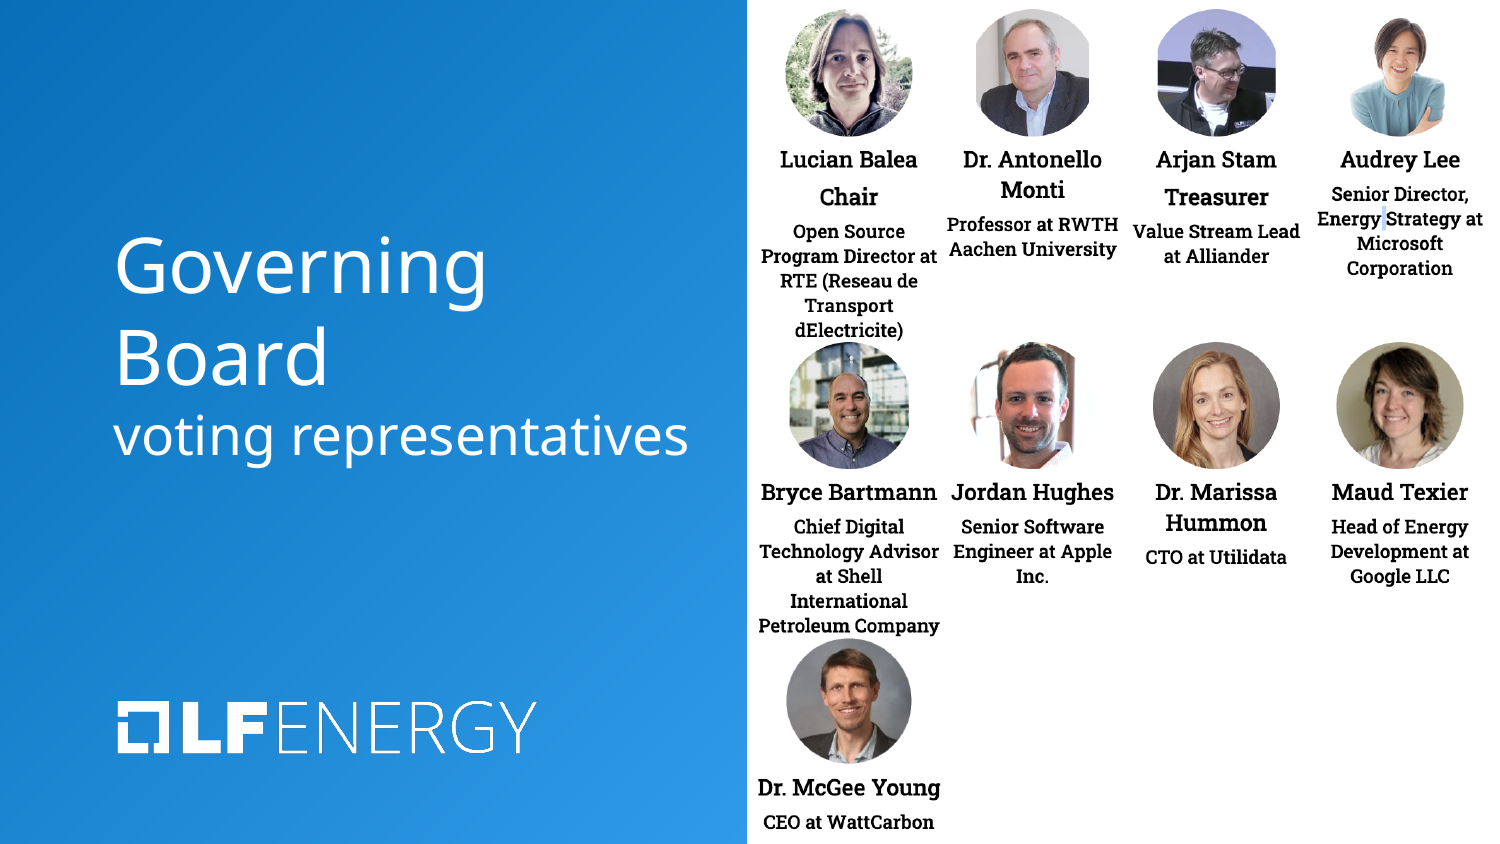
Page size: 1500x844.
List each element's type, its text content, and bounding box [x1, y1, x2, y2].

picture [747, 0, 1500, 844]
picture [115, 694, 539, 760]
title Governing Board voting representatives [98, 201, 723, 512]
